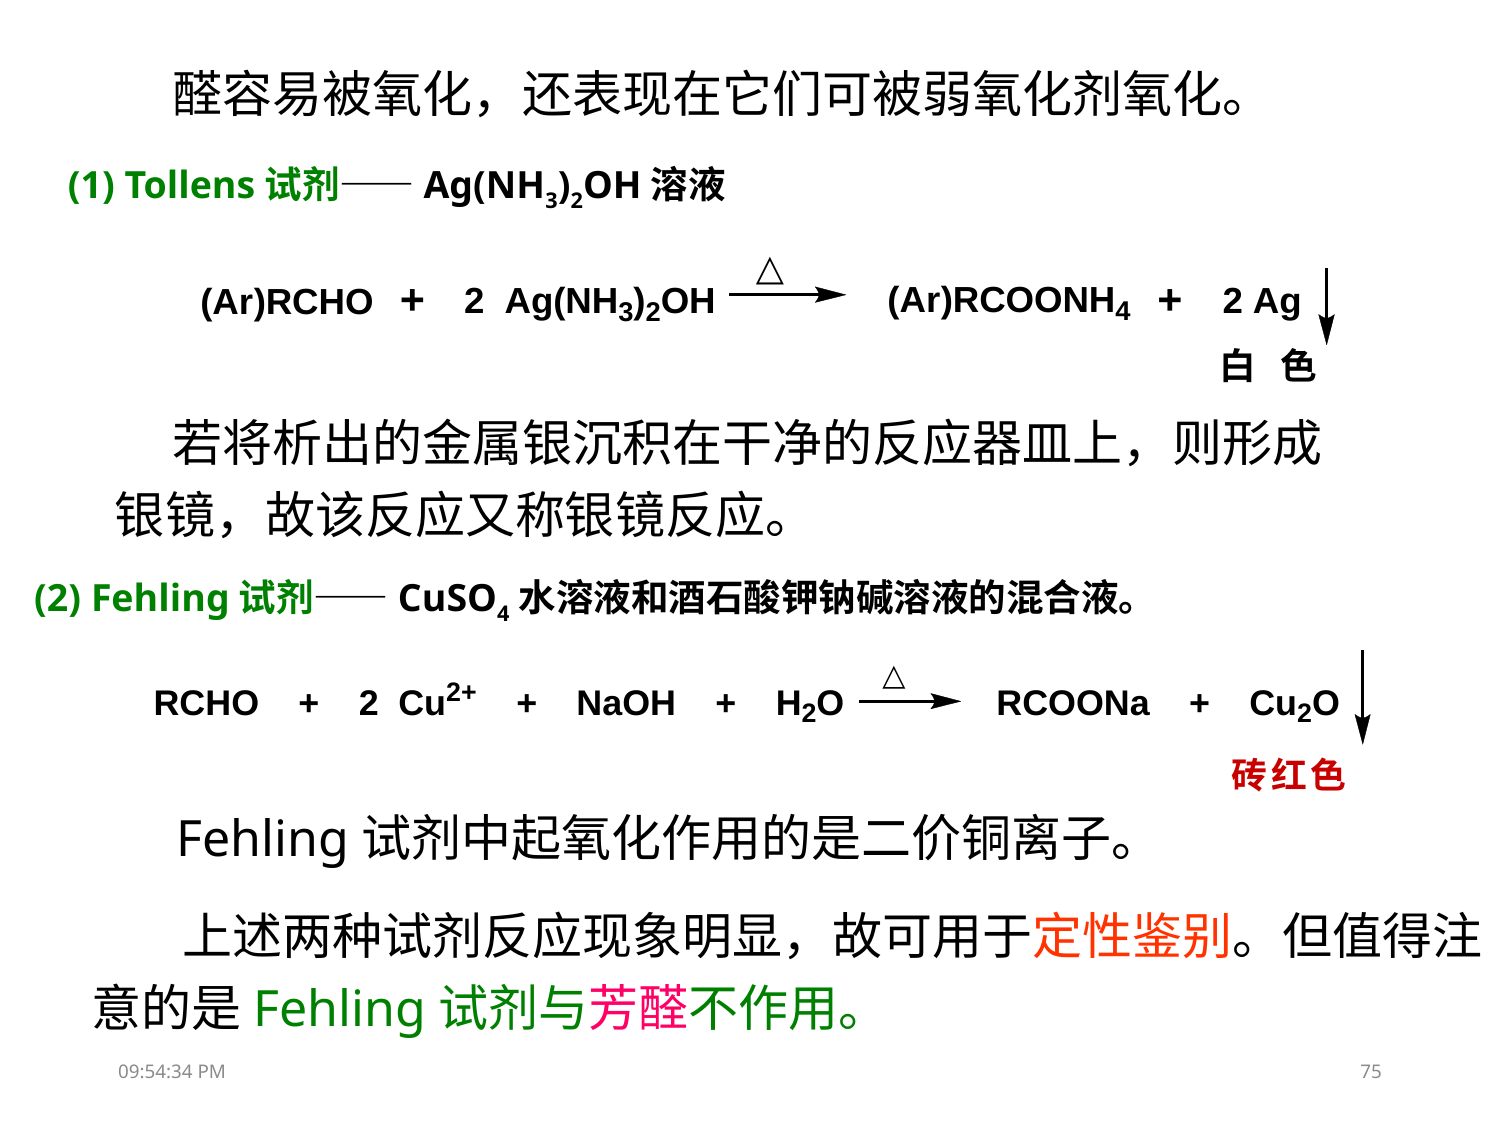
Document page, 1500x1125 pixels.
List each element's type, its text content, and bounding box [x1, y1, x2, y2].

text_box 醛容易被氧化，还表现在它们可被弱氧化剂氧化。 [100, 54, 1413, 130]
text_box (2) Fehling试剂——CuSO4水溶液和酒石酸钾钠碱溶液的混合液。 [0, 566, 1500, 633]
slide_number 75 [1059, 1045, 1397, 1103]
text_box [147, 649, 1377, 798]
text_box 上述两种试剂反应现象明显，故可用于定性鉴别。但值得注意的是Fehling试剂与芳醛不作用。 [76, 885, 1500, 1045]
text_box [194, 238, 1341, 384]
text_box (1) Tollens试剂——Ag(NH3)2OH溶液 [53, 154, 1016, 220]
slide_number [103, 1042, 441, 1103]
text_box Fehling试剂中起氧化作用的是二价铜离子。 [161, 798, 1176, 874]
text_box 若将析出的金属银沉积在干净的反应器皿上，则形成 银镜，故该反应又称银镜反应。 [100, 392, 1413, 551]
